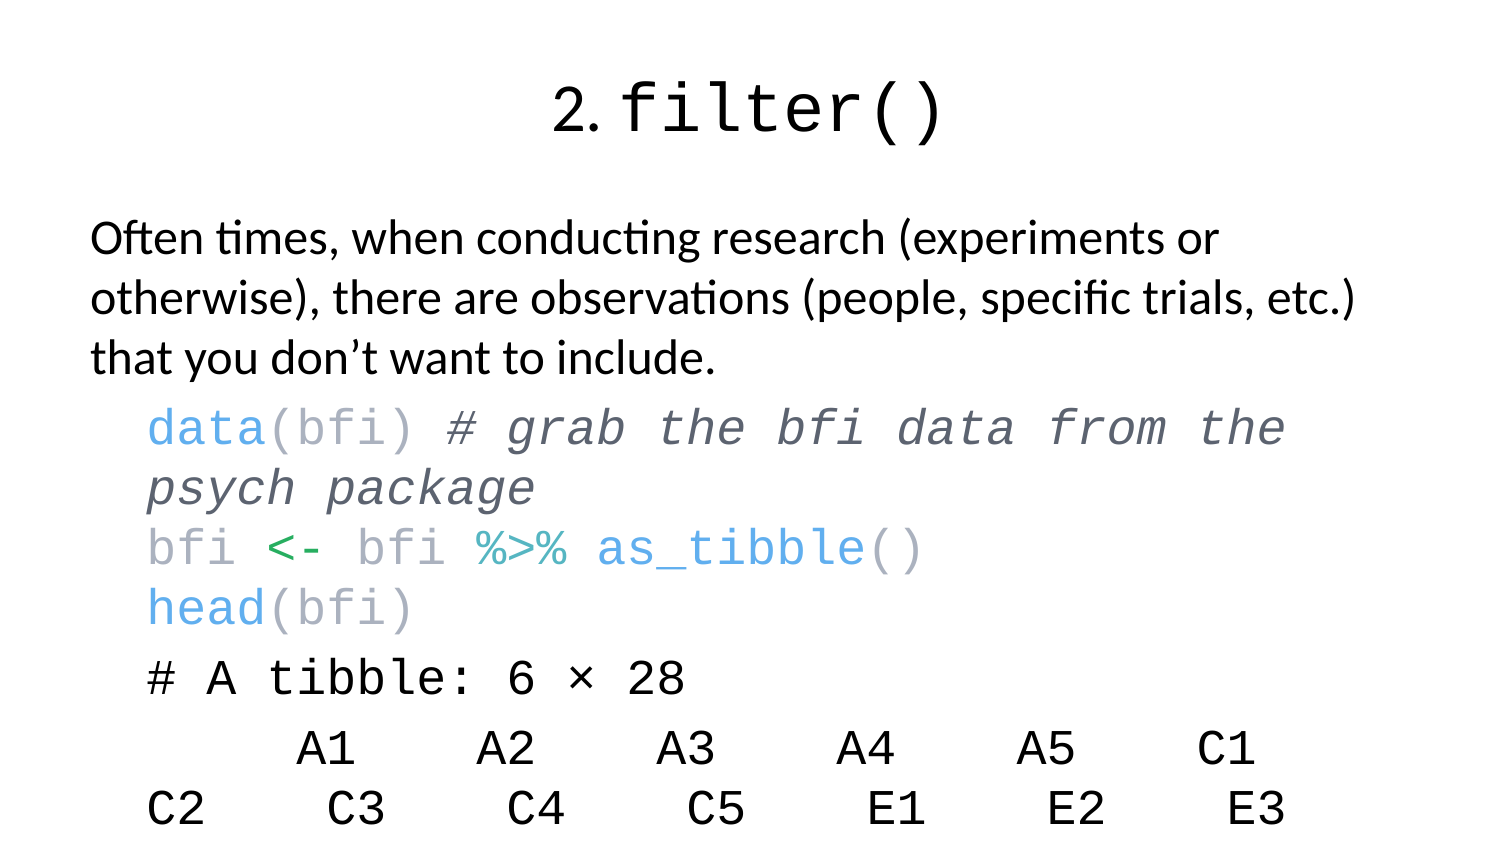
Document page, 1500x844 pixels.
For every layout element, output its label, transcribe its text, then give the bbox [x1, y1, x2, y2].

title 2. filter() [75, 33, 1425, 175]
list Often times, when conducting research (experiments or otherwise), there are observations (people, specific trials, etc.) that you don’t want to include. data(bfi) # grab the bfi data from the psych package bfi <- bfi %>% as_tibble() head(bfi) # A tibble: 6 × 28 A1 A2 A3 A4 A5 C1 C2 C3 C4 C5 E1 E2 E3 <int> <int> <int> <int> <int> <int> <int> <int> <int> <int> <int> <int> <int> 1 2 4 3 4 4 2 3 3 4 4 3 3 3 2 2 4 5 2 5 5 4 4 3 4 1 1 6 3 5 4 5 4 4 4 5 4 2 5 2 4 4 4 4 4 6 5 5 4 4 3 5 5 5 3 4 5 2 3 3 4 5 4 4 5 3 2 2 2 5 6 6 6 5 6 5 6 6 6 1 3 2 1 6 # … with 15 more variables: E4 <int>, E5 <int>, N1 <int>, N2 <int>, N3 <int>, # N4 <int>, N5 <int>, O1 <int>, O2 <int>, O3 <int>, O4 <int>, O5 <int>, # gender <int>, education <int>, age <int> [75, 196, 1425, 754]
